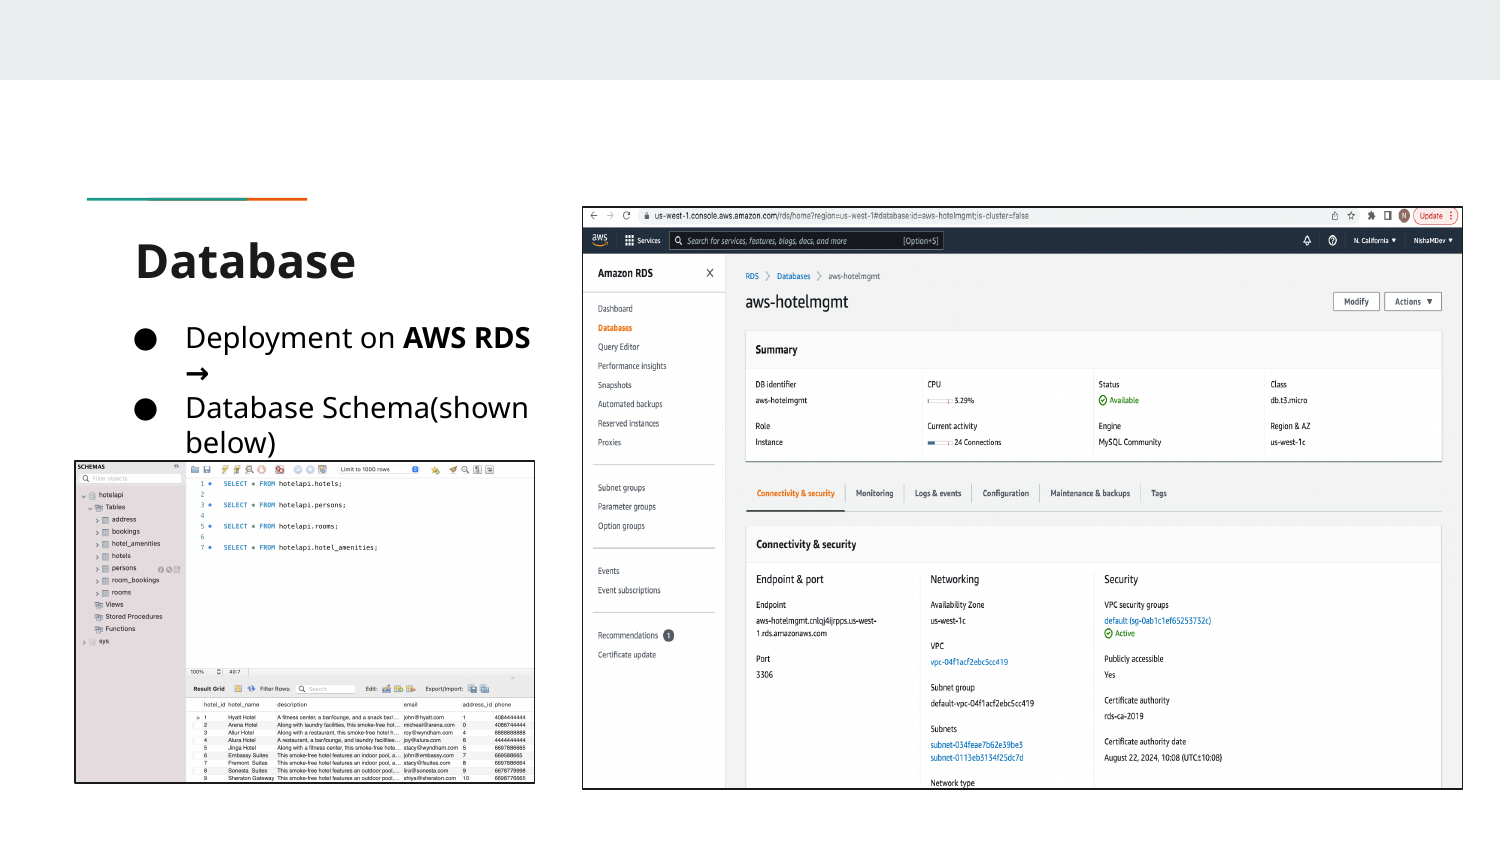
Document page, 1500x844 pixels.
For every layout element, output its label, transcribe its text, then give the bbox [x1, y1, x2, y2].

picture [582, 207, 1463, 789]
text_box Deployment on AWS RDS → Database Schema(shown below) [94, 304, 565, 474]
picture [75, 461, 535, 783]
title Database [119, 216, 387, 304]
